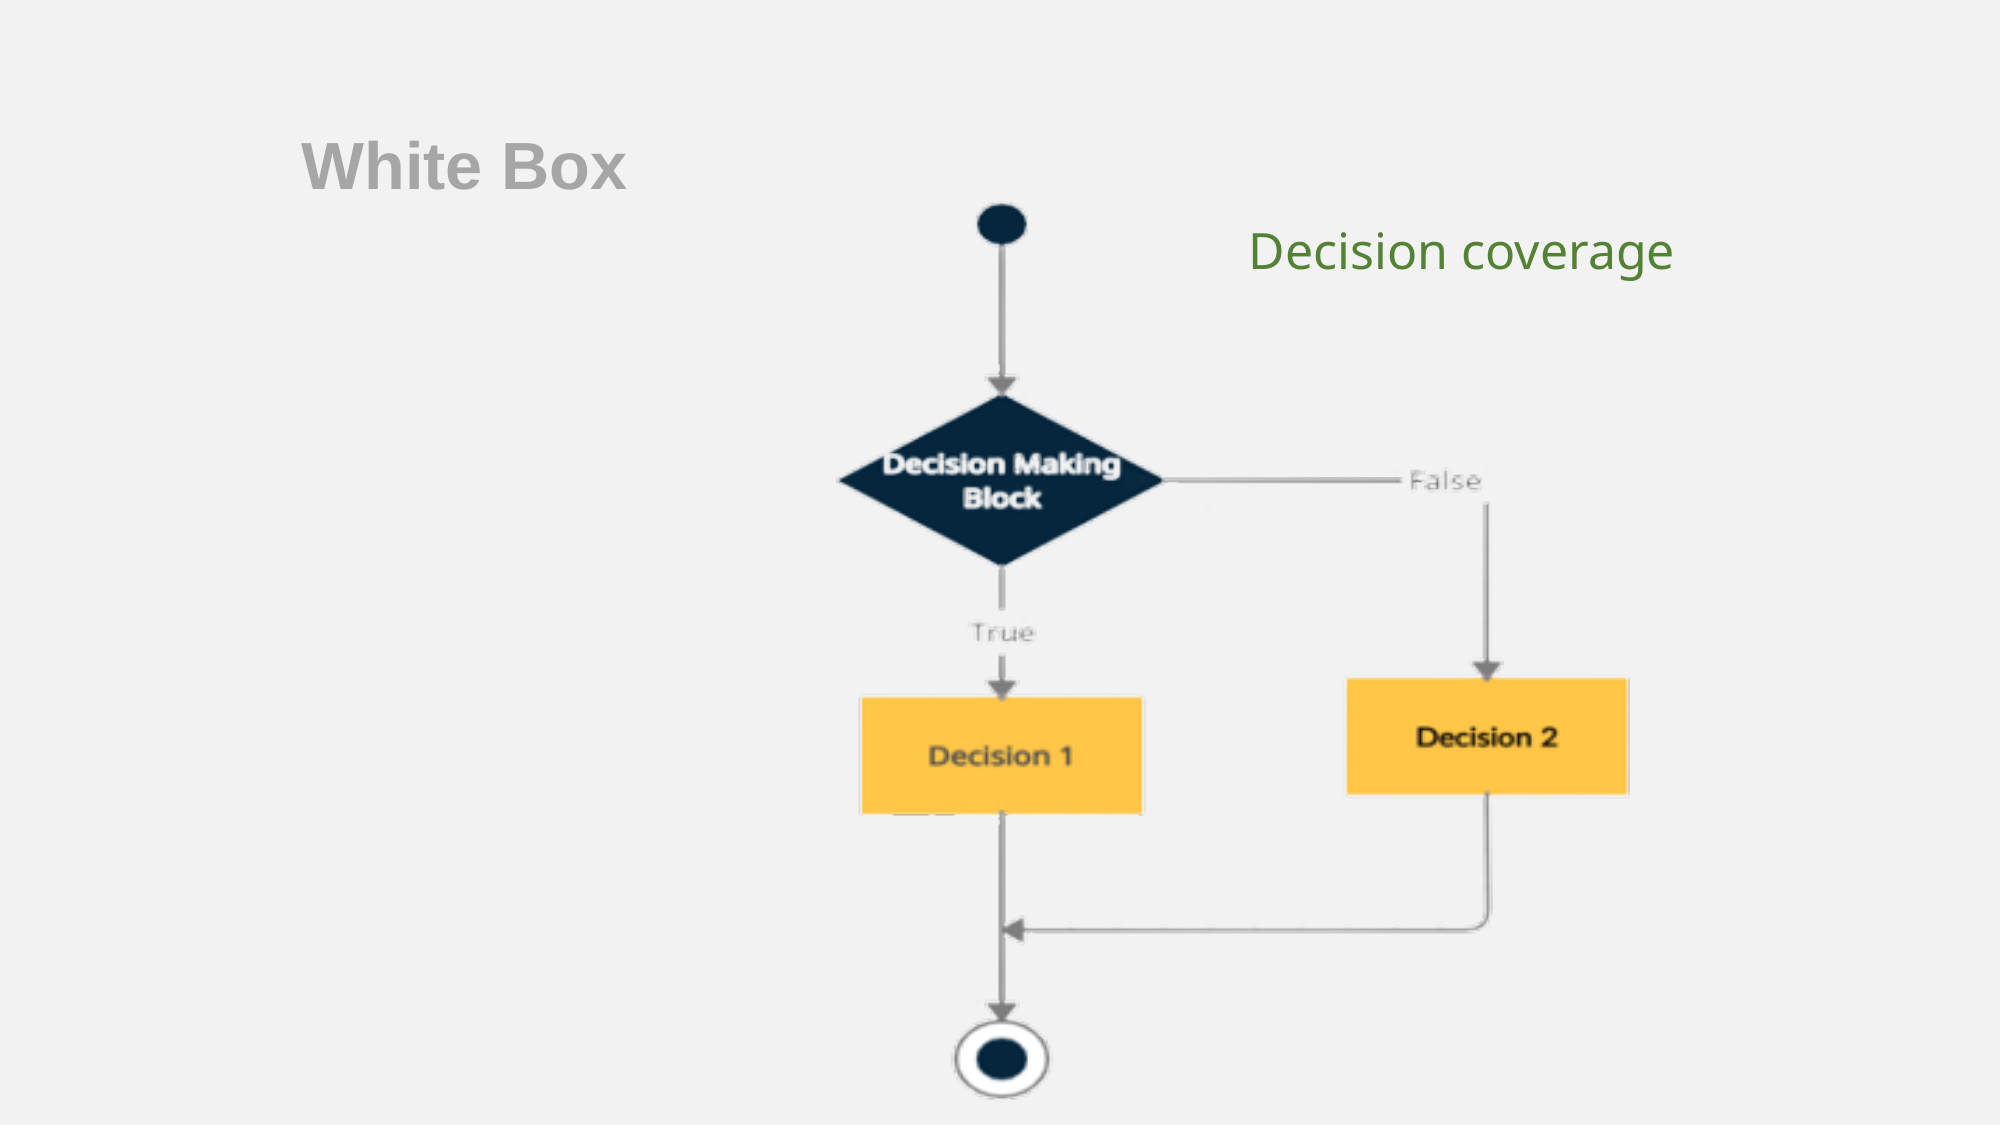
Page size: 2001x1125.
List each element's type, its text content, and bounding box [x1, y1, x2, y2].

text_box White Box [286, 115, 697, 164]
picture [289, 163, 1967, 1125]
